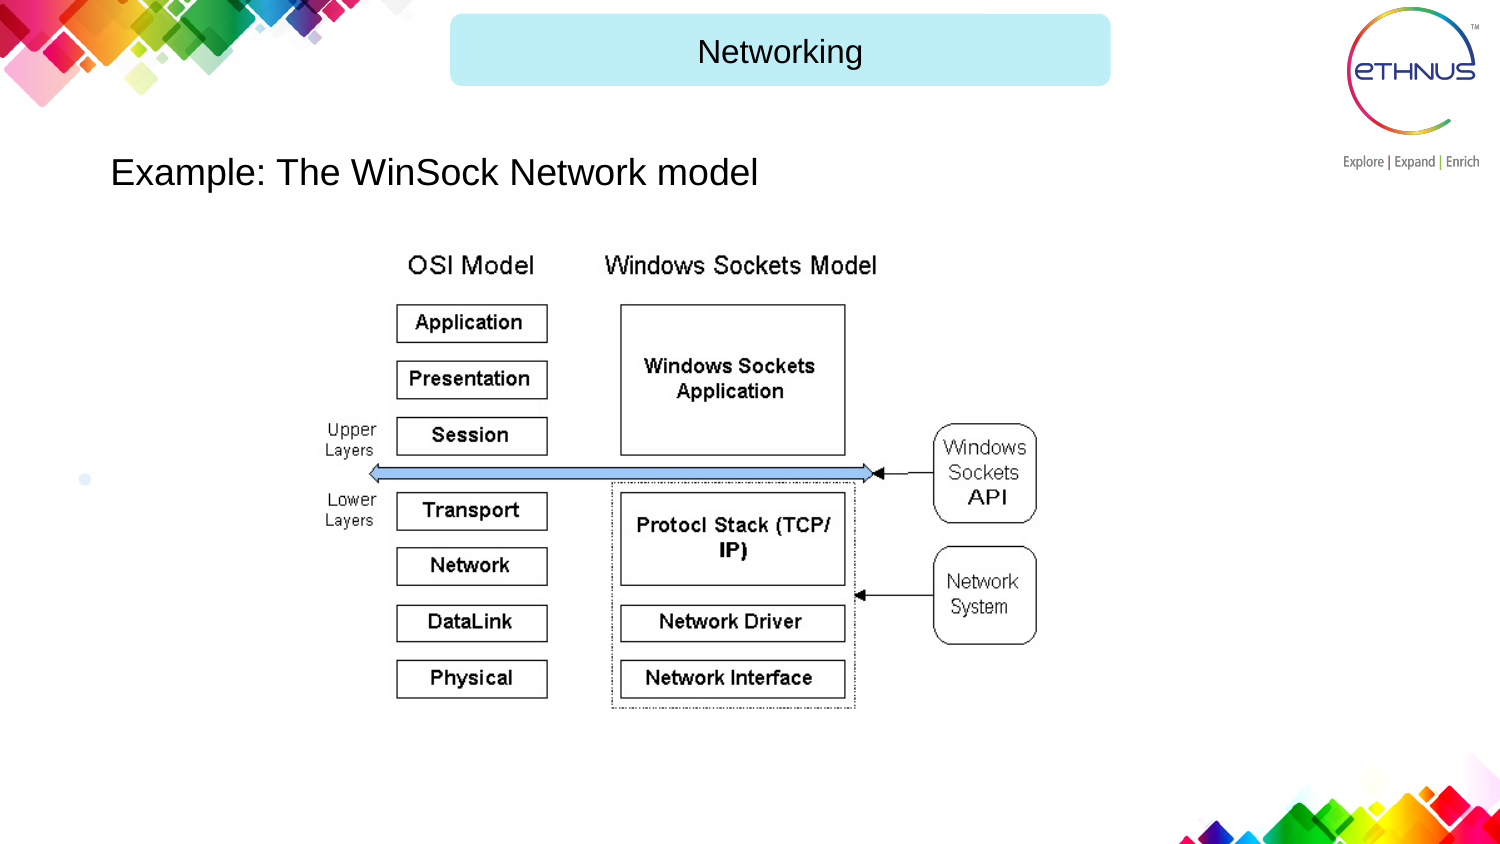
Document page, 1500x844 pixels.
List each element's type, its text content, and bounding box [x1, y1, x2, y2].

picture [1344, 7, 1479, 170]
text_box Networking [450, 13, 1111, 86]
text_box Example: The WinSock Network model [95, 140, 1405, 201]
picture [1110, 752, 1500, 844]
text_box [78, 473, 92, 486]
picture [309, 248, 1043, 711]
picture [0, 0, 412, 107]
